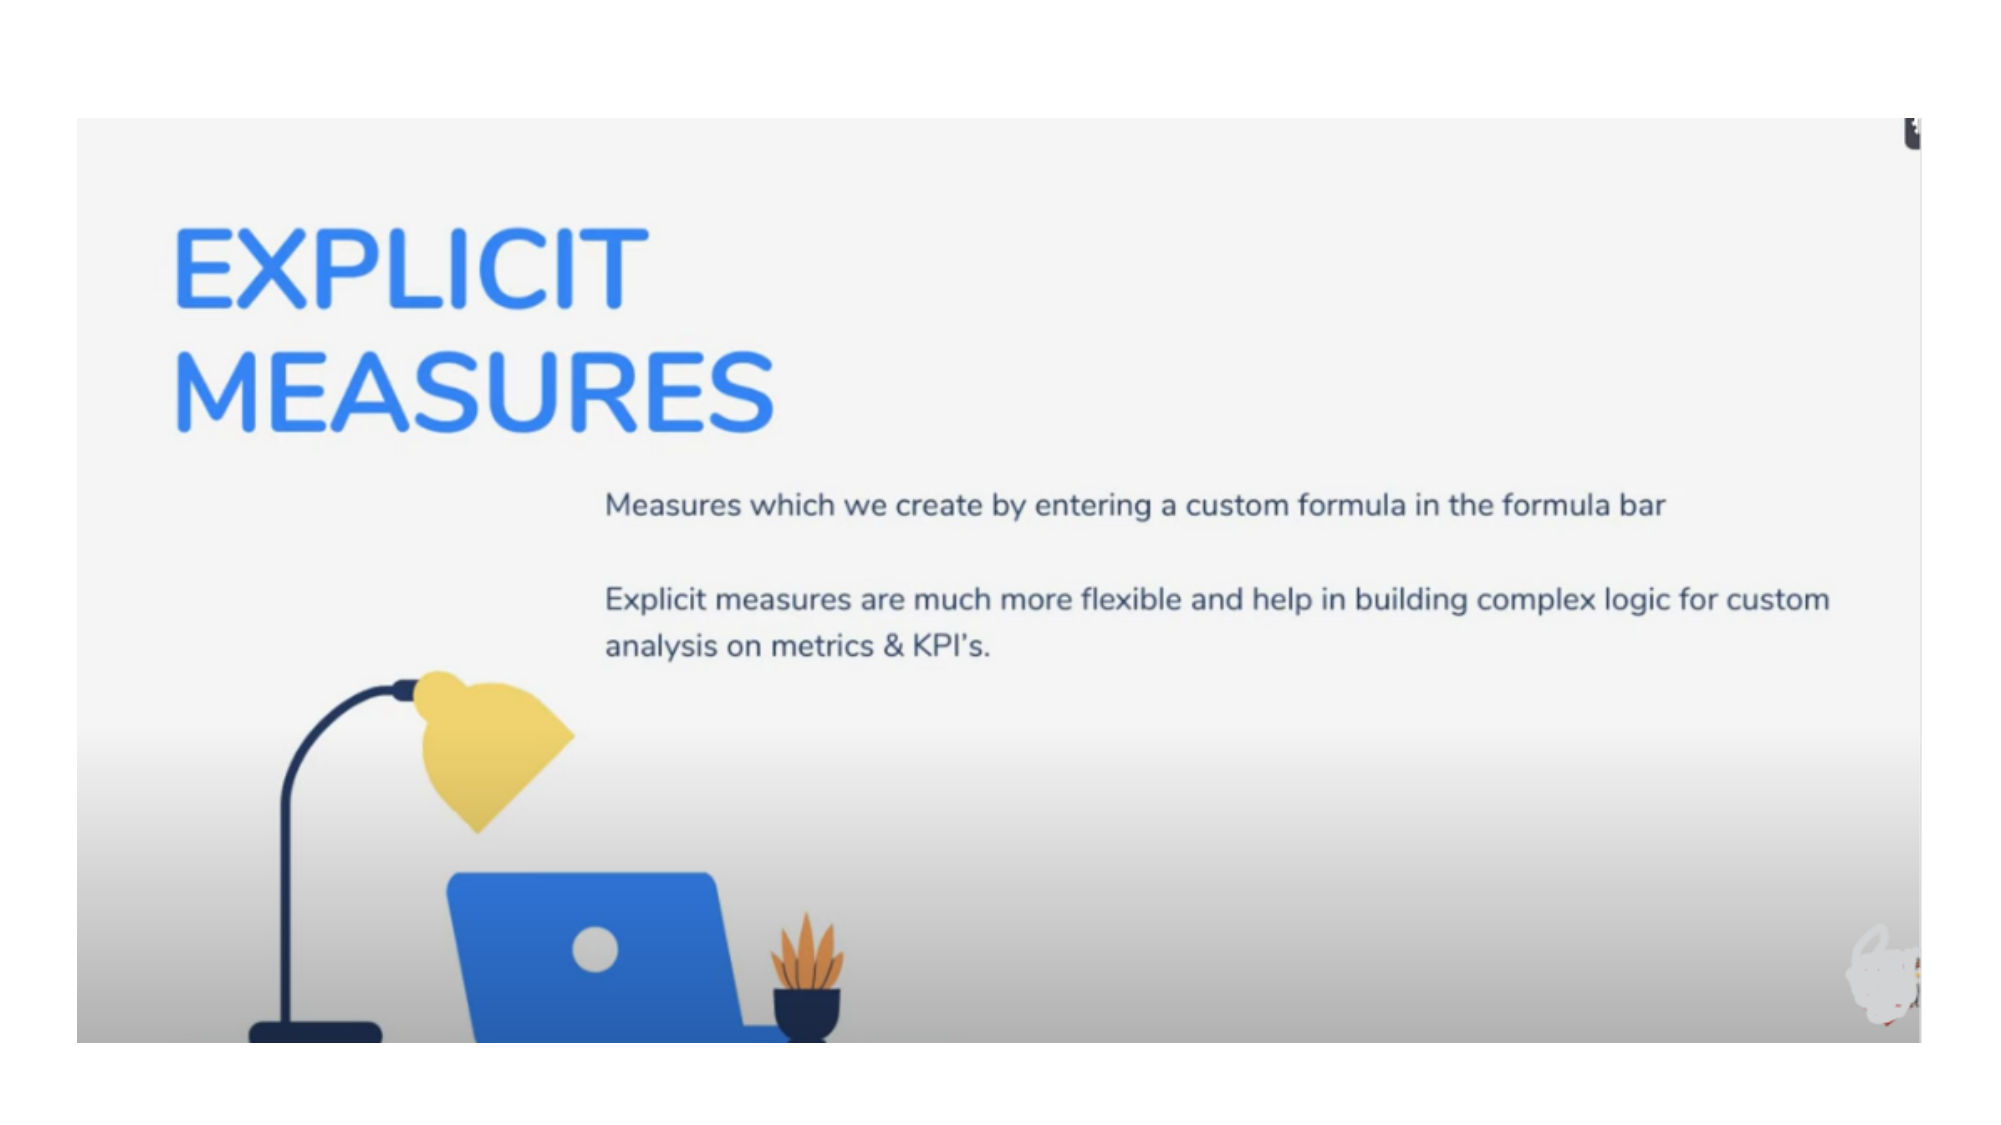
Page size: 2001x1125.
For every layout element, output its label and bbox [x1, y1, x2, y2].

list [77, 118, 1923, 1043]
